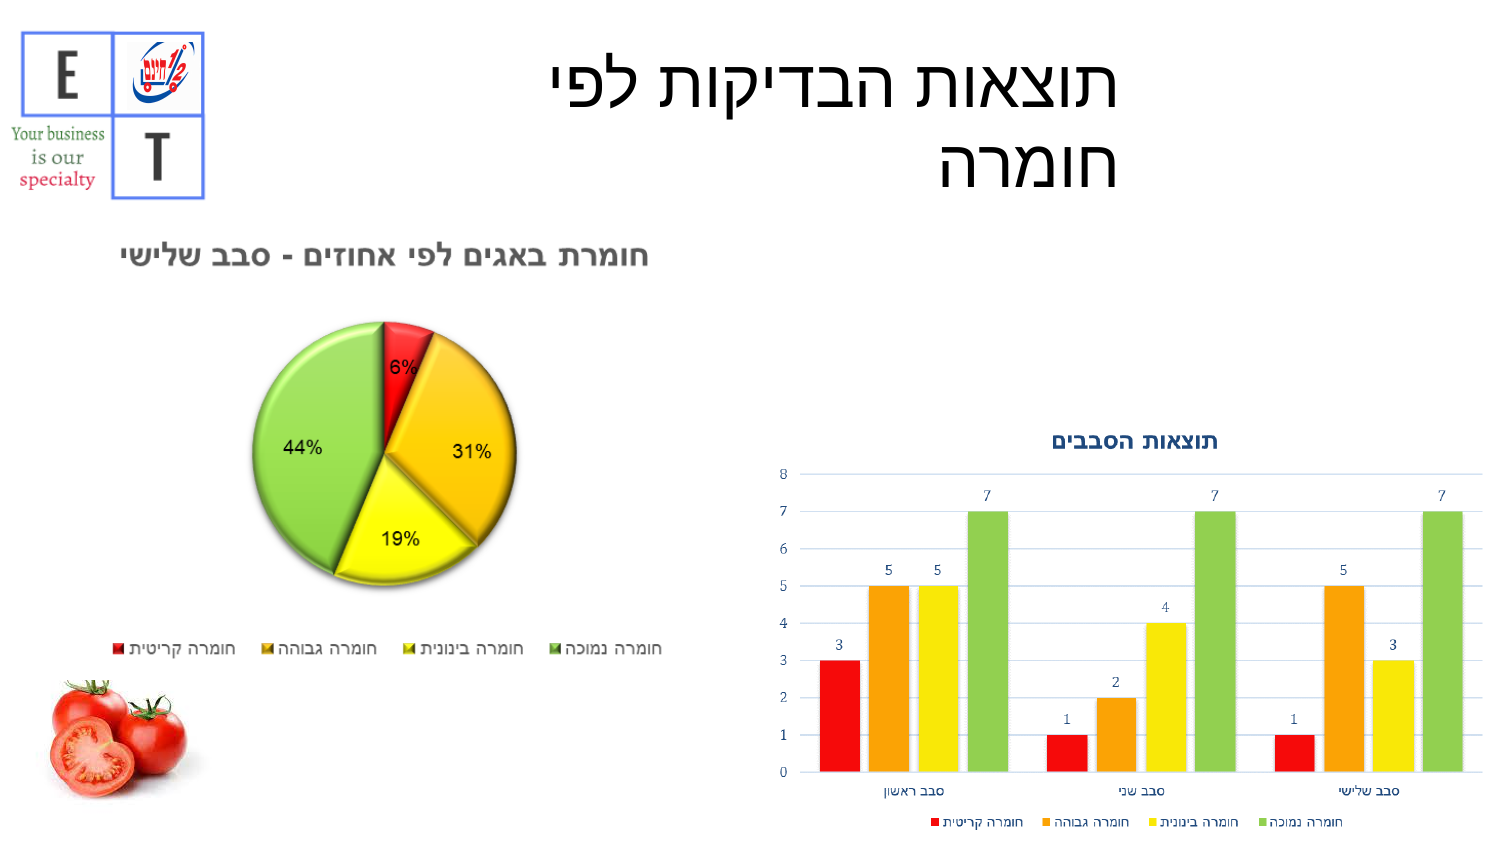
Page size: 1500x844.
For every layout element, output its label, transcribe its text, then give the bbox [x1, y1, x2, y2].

text_box תוצאות הבדיקות לפי חומרה [364, 25, 1136, 216]
picture [0, 12, 1500, 844]
